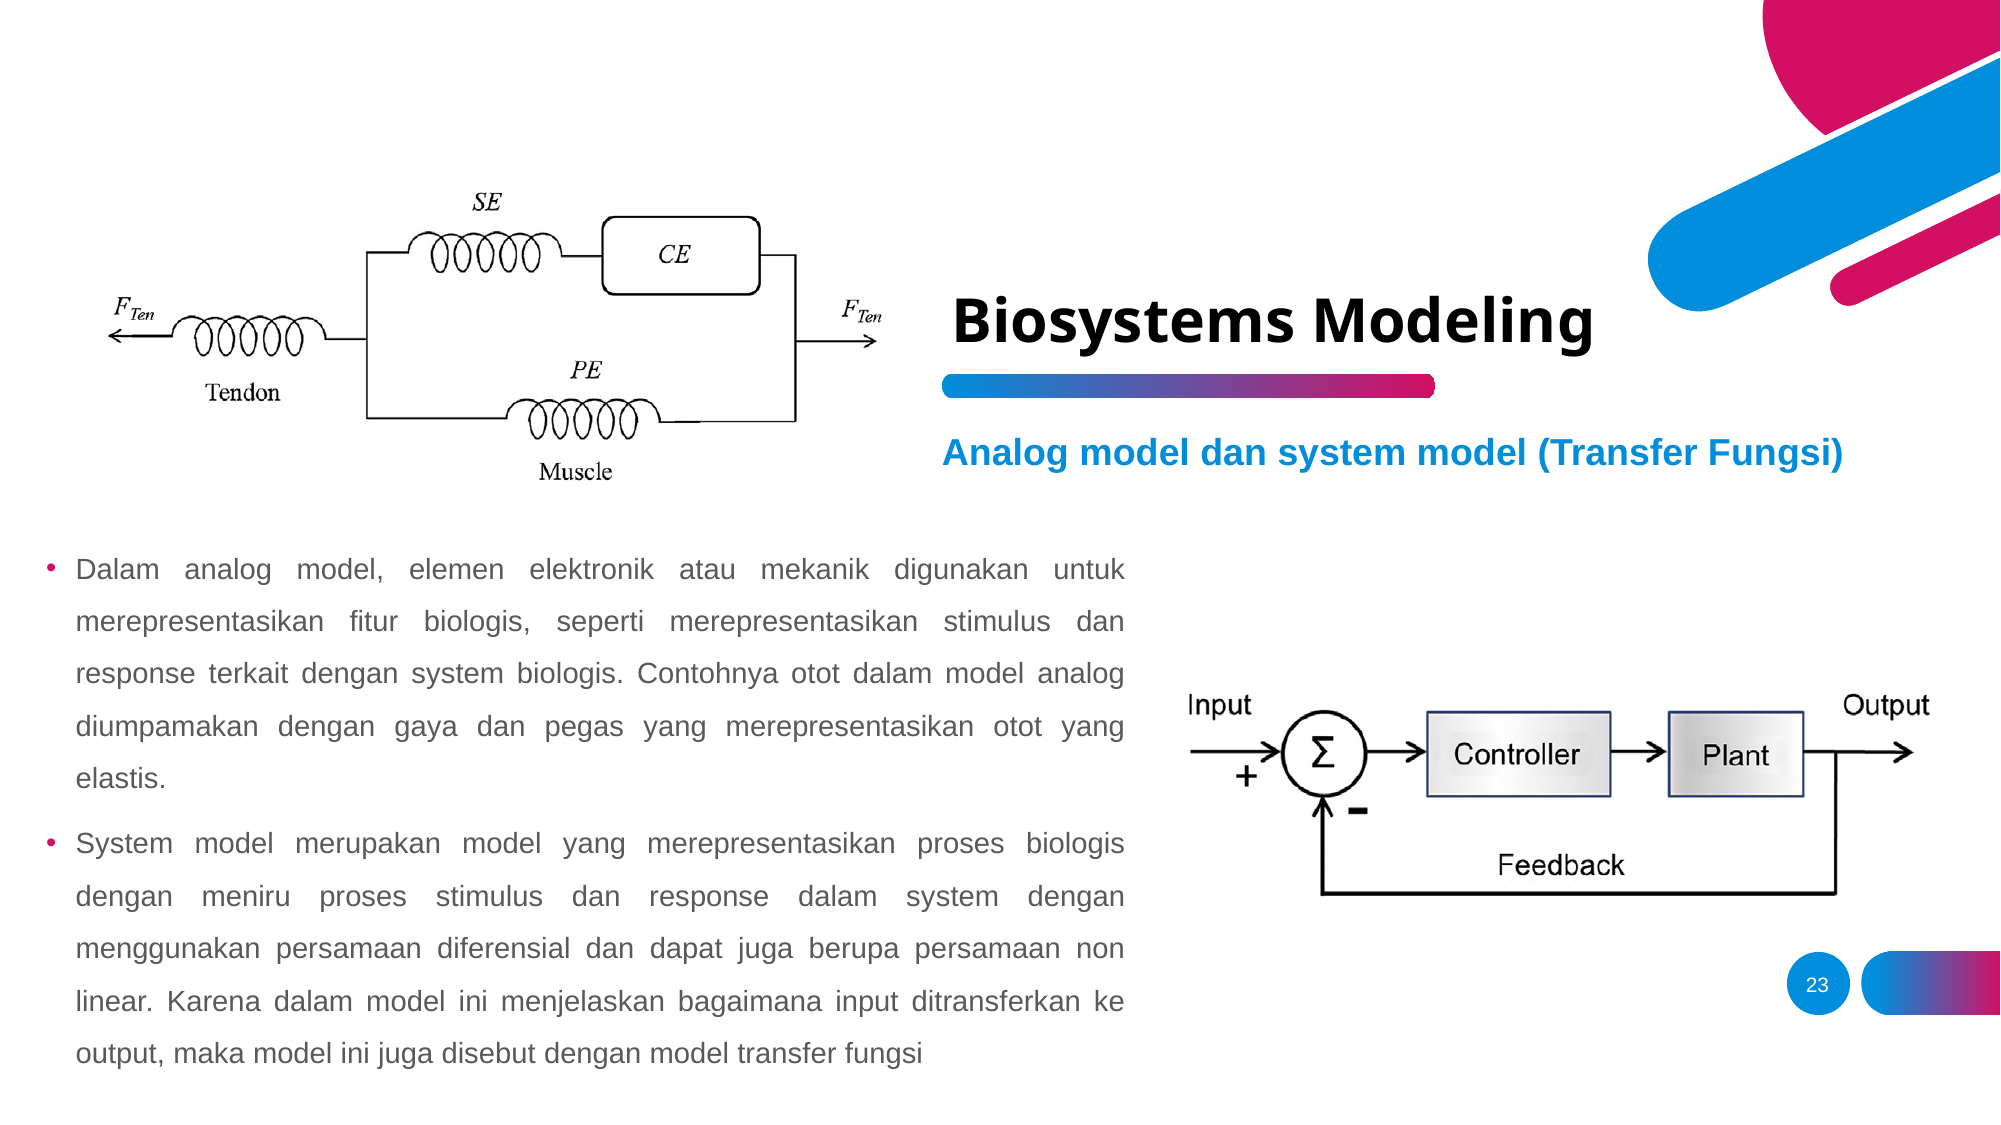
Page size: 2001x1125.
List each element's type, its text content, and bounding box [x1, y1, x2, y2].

text_box Dalam analog model, elemen elektronik atau mekanik digunakan untuk merepresentasikan fitur biologis, seperti merepresentasikan stimulus dan response terkait dengan system biologis. Contohnya otot dalam model analog diumpamakan dengan gaya dan pegas yang merepresentasikan otot yang elastis. System model merupakan model yang merepresentasikan proses biologis dengan meniru proses stimulus dan response dalam system dengan menggunakan persamaan diferensial dan dapat juga berupa persamaan non linear. Karena dalam model ini menjelaskan bagaimana input ditransferkan ke output, maka model ini juga disebut dengan model transfer fungsi [31, 524, 1142, 1125]
title Biosystems Modeling [936, 252, 1658, 364]
slide_number 23 [1772, 954, 1863, 1015]
list Analog model dan system model (Transfer Fungsi) [926, 425, 1969, 563]
picture [104, 189, 883, 482]
picture [1180, 686, 1931, 898]
